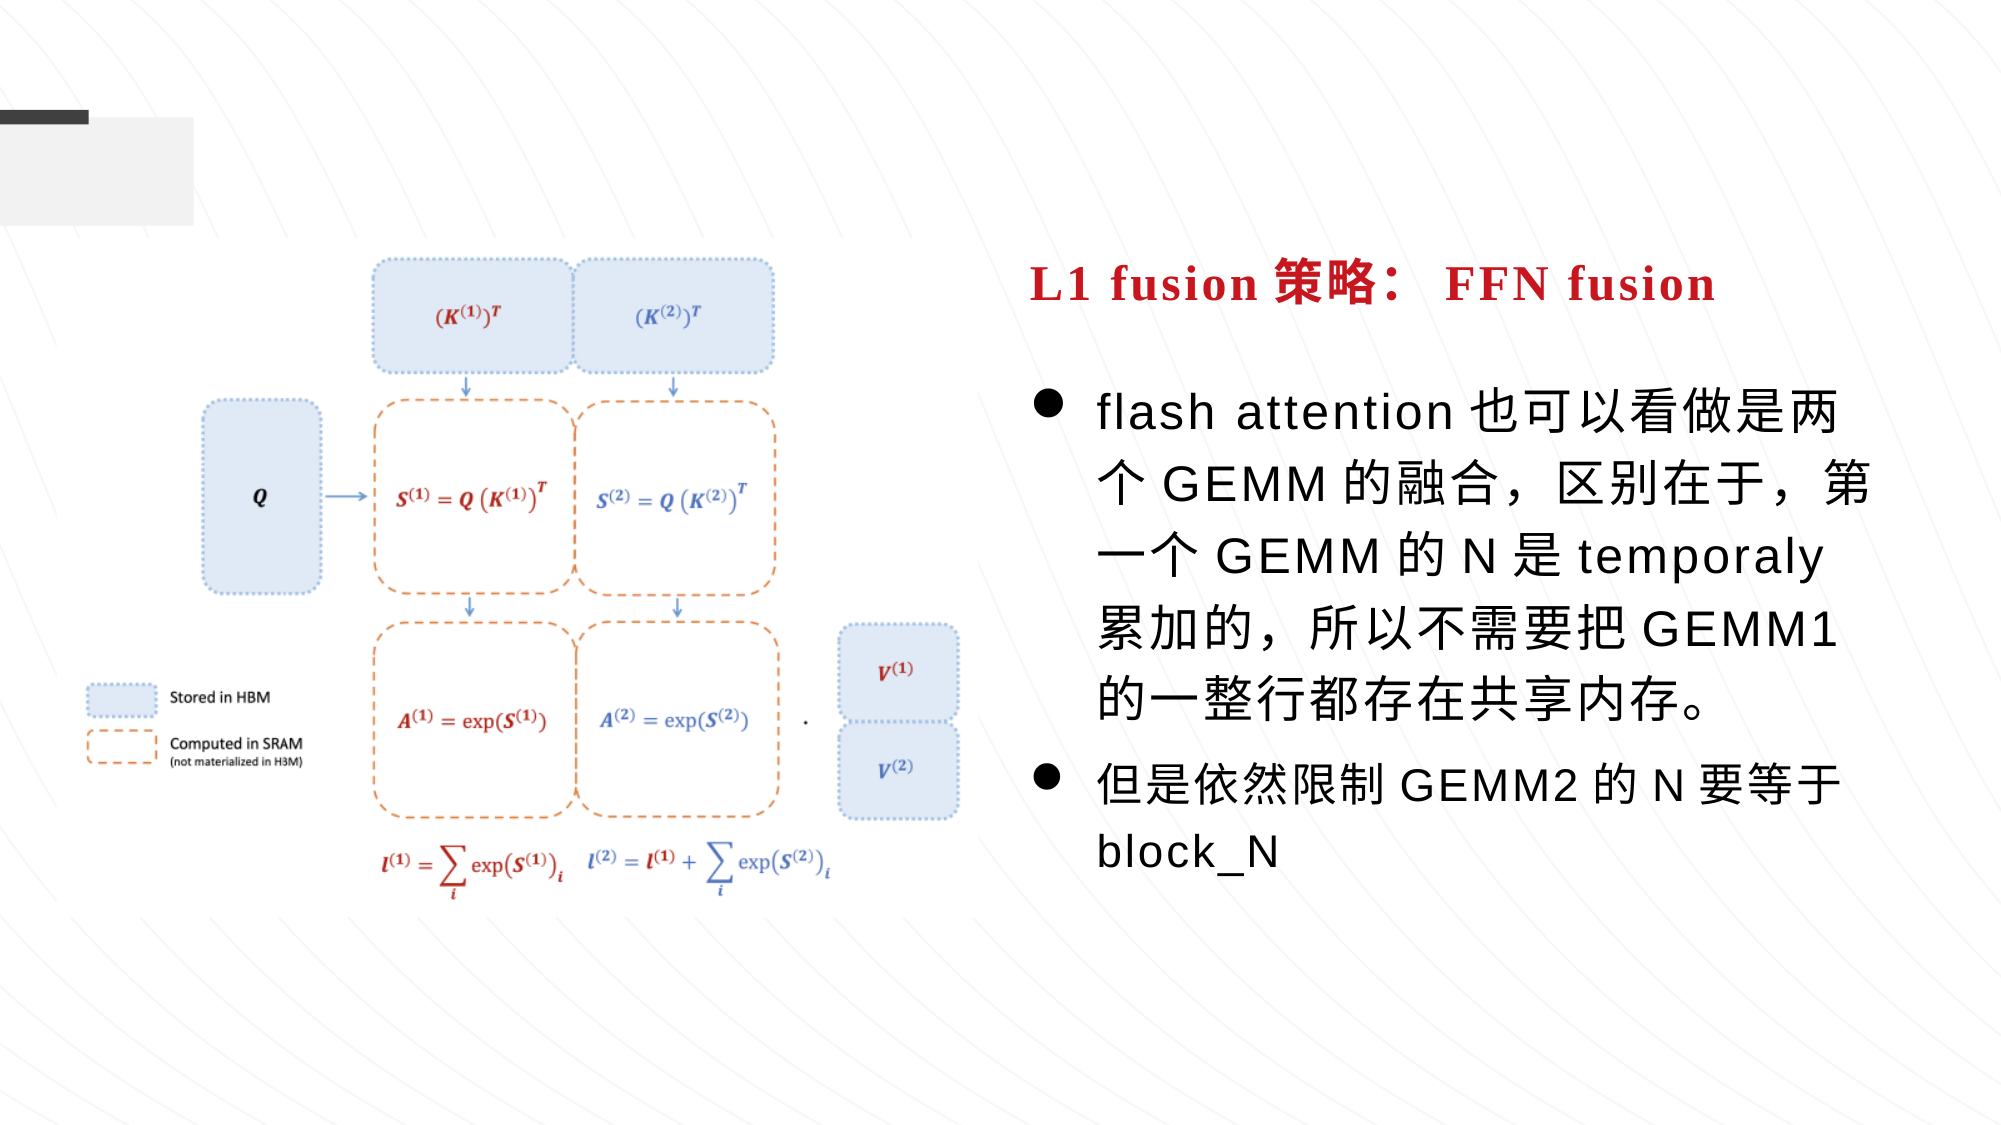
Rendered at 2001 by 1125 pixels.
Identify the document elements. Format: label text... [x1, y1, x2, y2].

text_box flash attention也可以看做是两个GEMM的融合，区别在于，第一个GEMM的N是temporaly累加的，所以不需要把GEMM1的一整行都存在共享内存。 但是依然限制GEMM2的N要等于block_N [1019, 363, 1892, 990]
picture [56, 238, 979, 917]
text_box L1 fusion策略：FFN fusion [1019, 135, 1892, 315]
